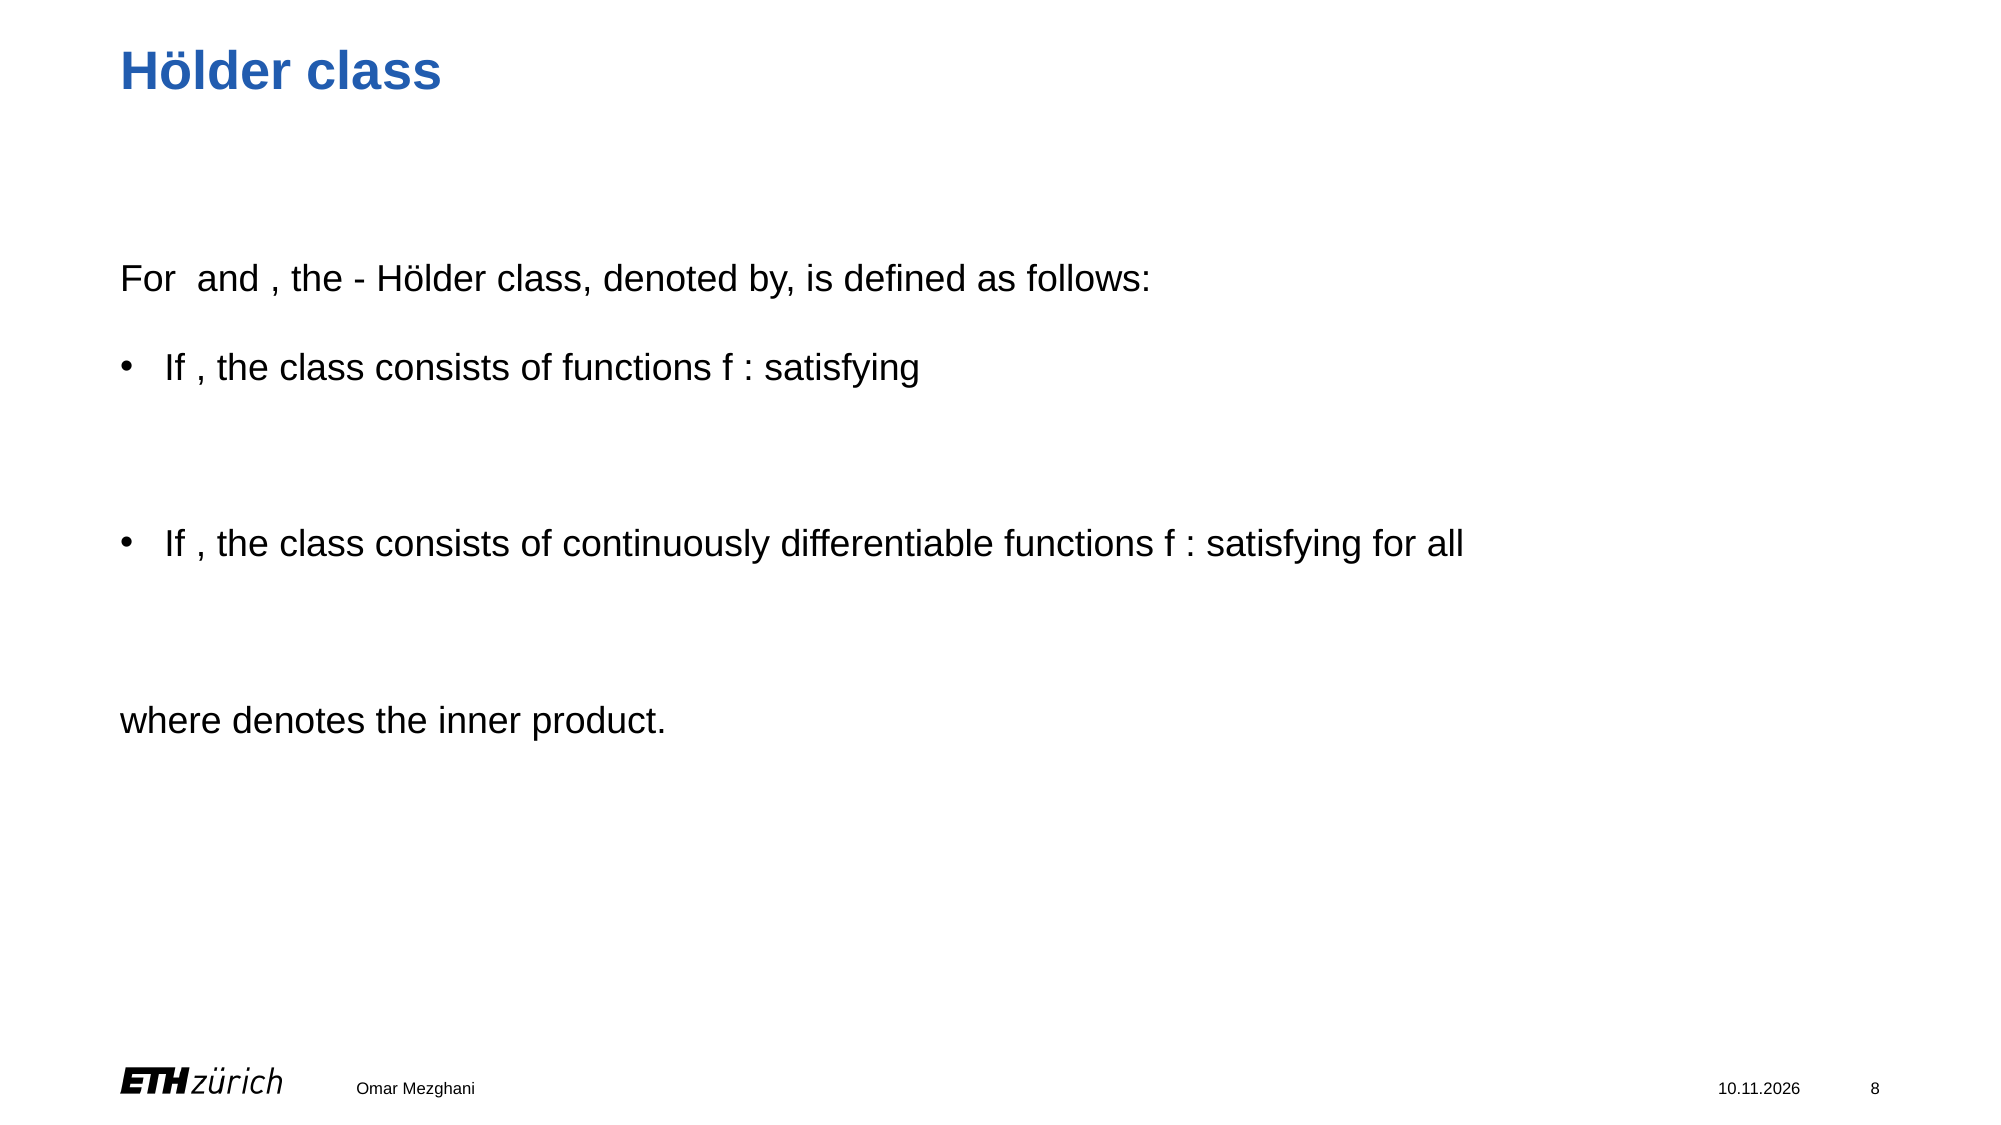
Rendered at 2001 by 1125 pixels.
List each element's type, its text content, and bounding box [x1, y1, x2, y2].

picture [120, 1067, 282, 1094]
slide_number 8 [1827, 1069, 1880, 1106]
footer Omar Mezghani [356, 1069, 1243, 1106]
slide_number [1718, 1069, 1819, 1106]
title Hölder class [120, 42, 1880, 191]
